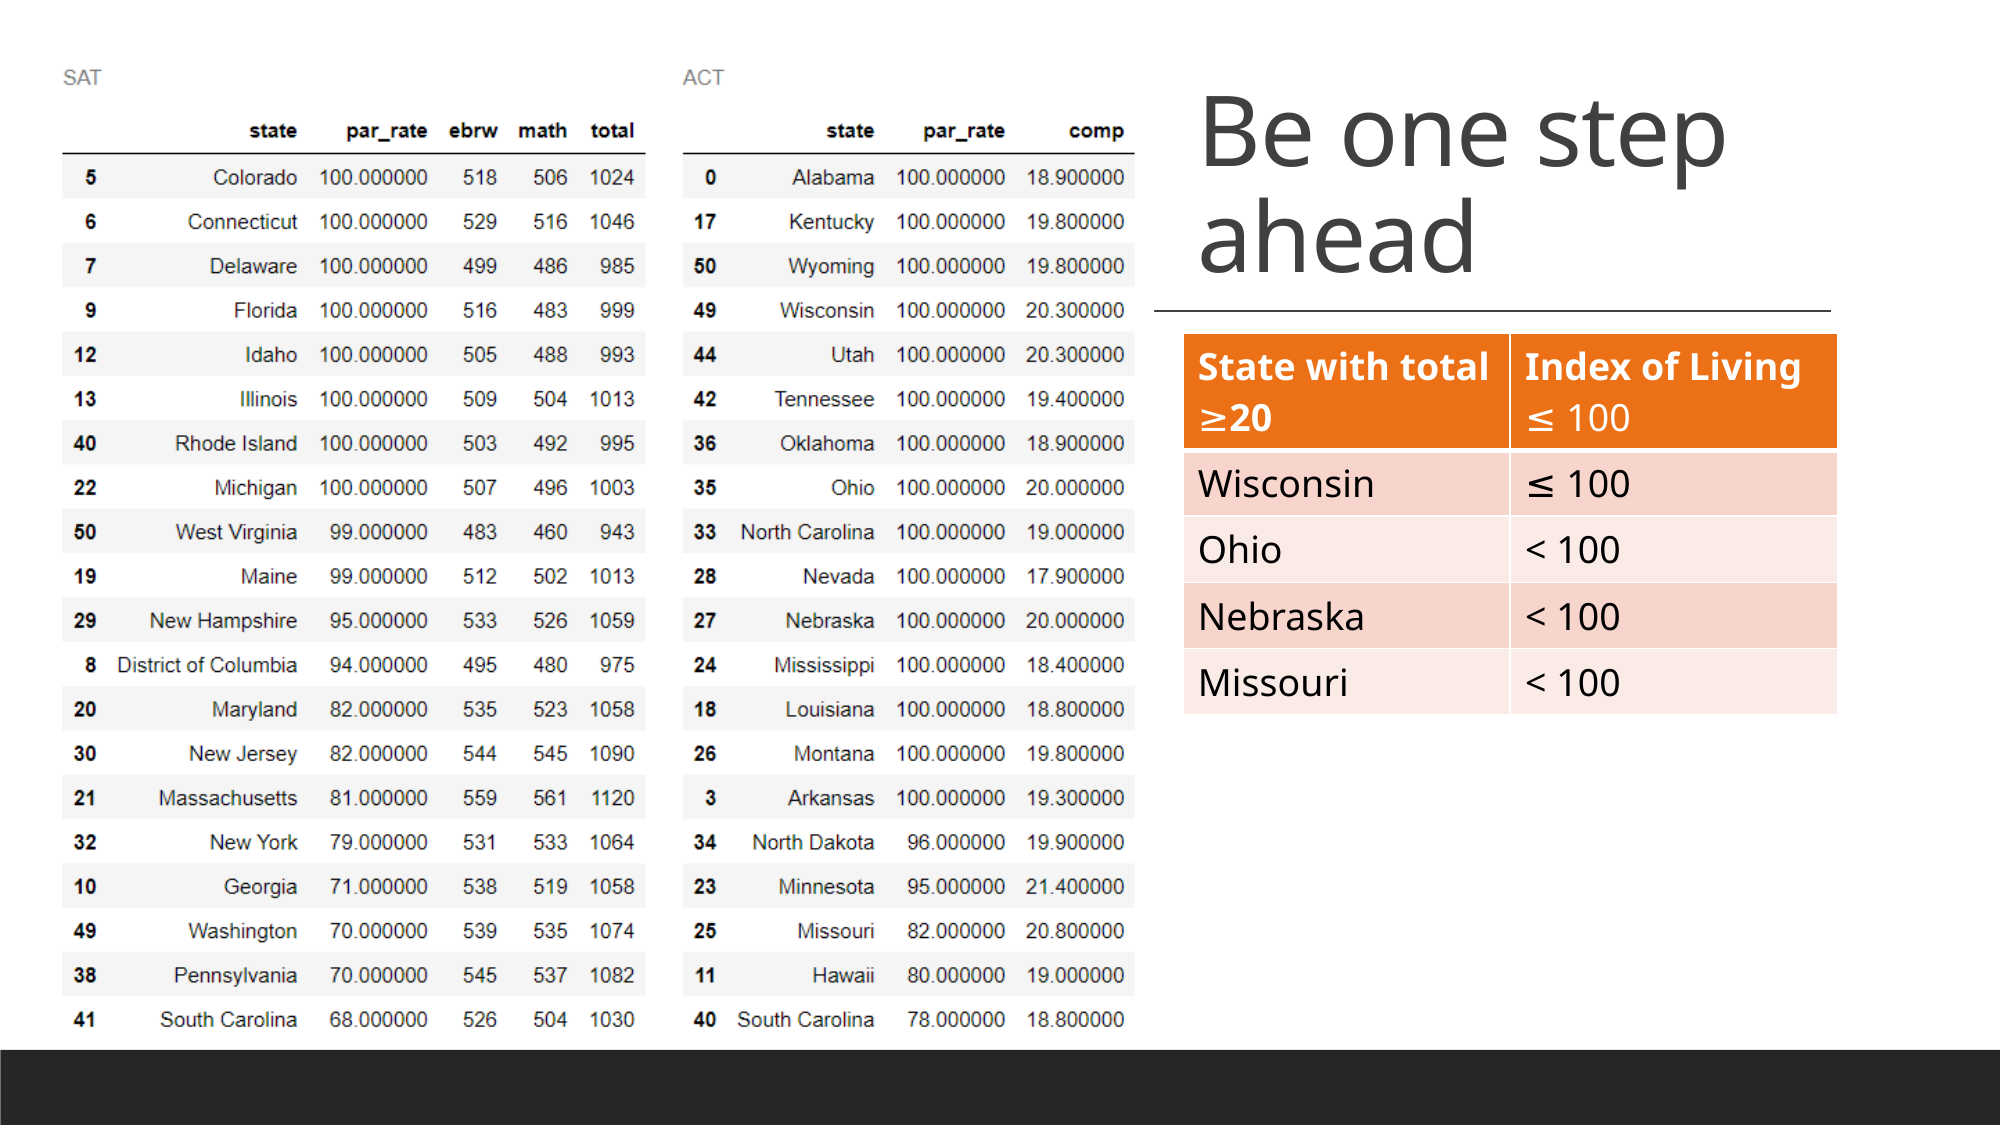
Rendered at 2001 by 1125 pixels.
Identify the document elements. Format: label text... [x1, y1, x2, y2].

table_cell Missouri [1184, 649, 1509, 714]
table_cell < 100 [1511, 517, 1837, 582]
title Be one step ahead [1182, 63, 1860, 302]
table_cell < 100 [1511, 649, 1837, 714]
picture [41, 46, 1155, 1039]
table_cell ≤ 100 [1511, 453, 1837, 515]
table_cell Ohio [1184, 517, 1509, 582]
table_cell < 100 [1511, 583, 1837, 648]
table_header Index of Living ≤ 100 [1511, 334, 1837, 448]
table_header State with total ≥20 [1184, 334, 1509, 448]
table_cell Nebraska [1184, 583, 1509, 648]
table_cell Wisconsin [1184, 453, 1509, 515]
